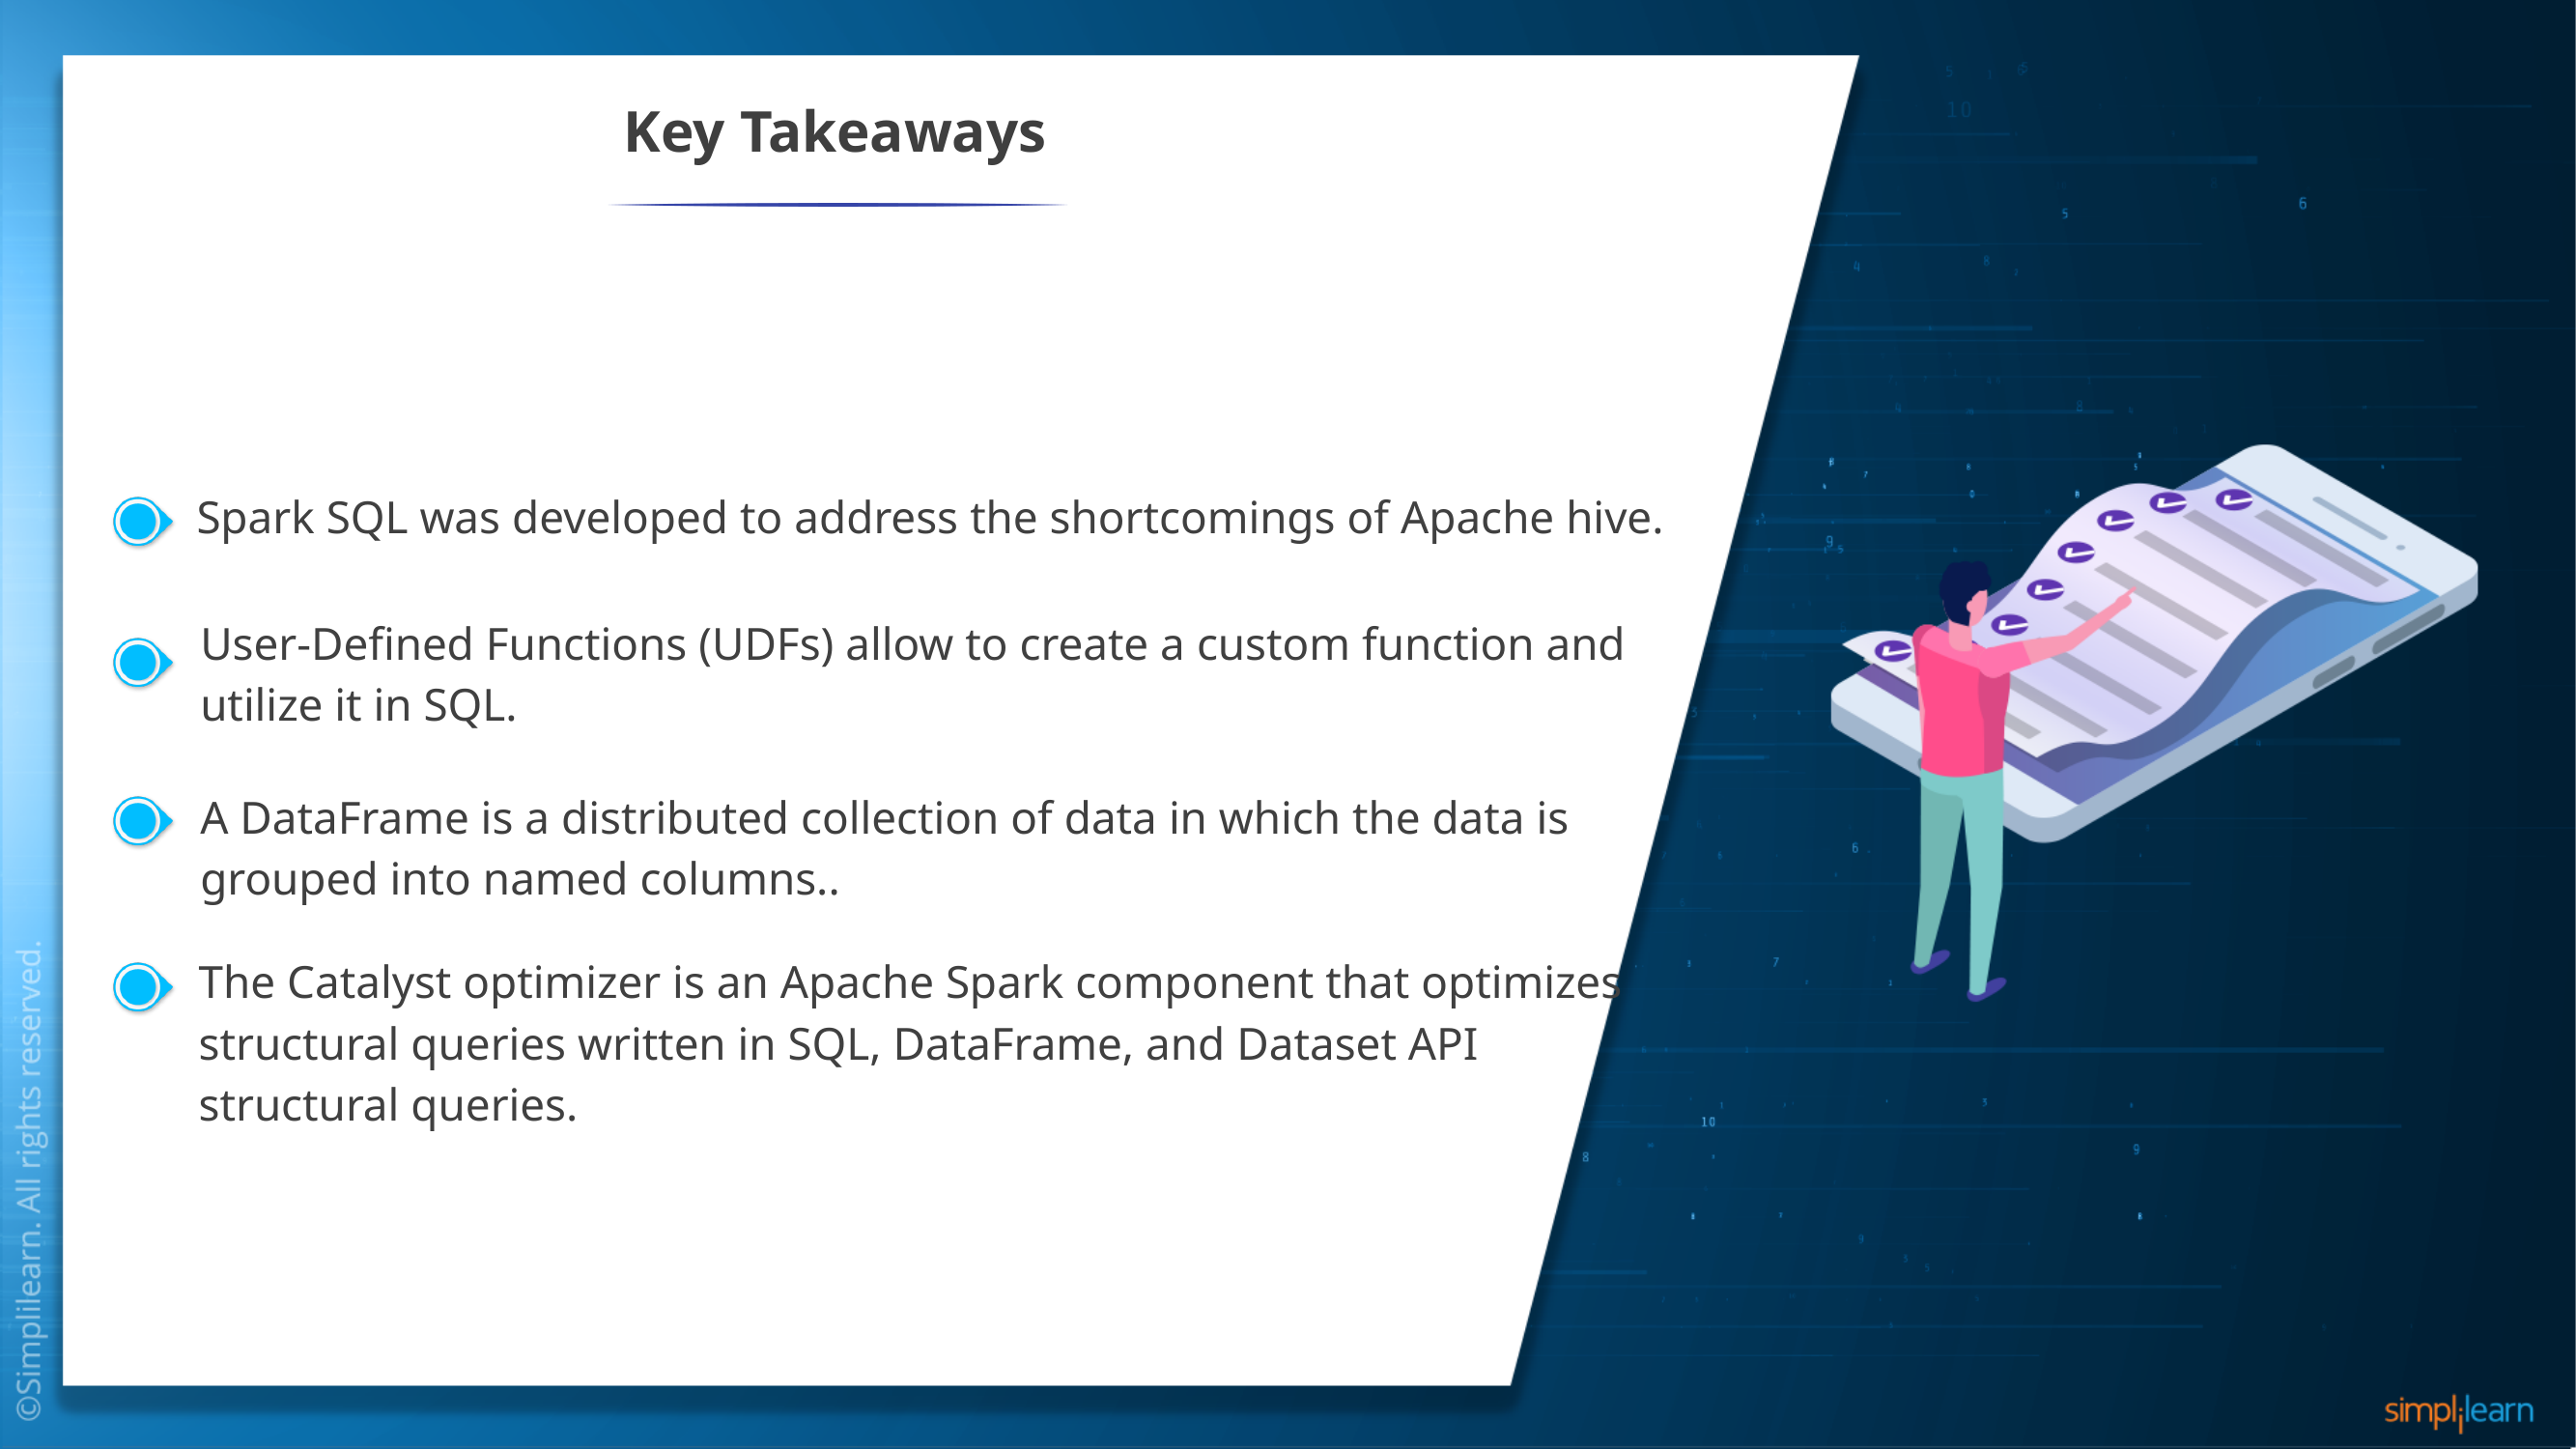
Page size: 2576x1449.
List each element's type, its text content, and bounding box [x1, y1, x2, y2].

list User-Defined Functions (UDFs) allow to create a custom function and utilize it in SQL. [149, 600, 1684, 694]
list Key Takeaways [175, 100, 1459, 195]
list Spark SQL was developed to address the shortcomings of Apache hive. [182, 455, 1747, 549]
text_box The Catalyst optimizer is an Apache Spark component that optimizes structural queries written in SQL, DataFrame, and Dataset API structural queries. [184, 939, 1682, 1131]
picture [0, 0, 2576, 1449]
list A DataFrame is a distributed collection of data in which the data is grouped into named columns.. [149, 782, 1636, 876]
